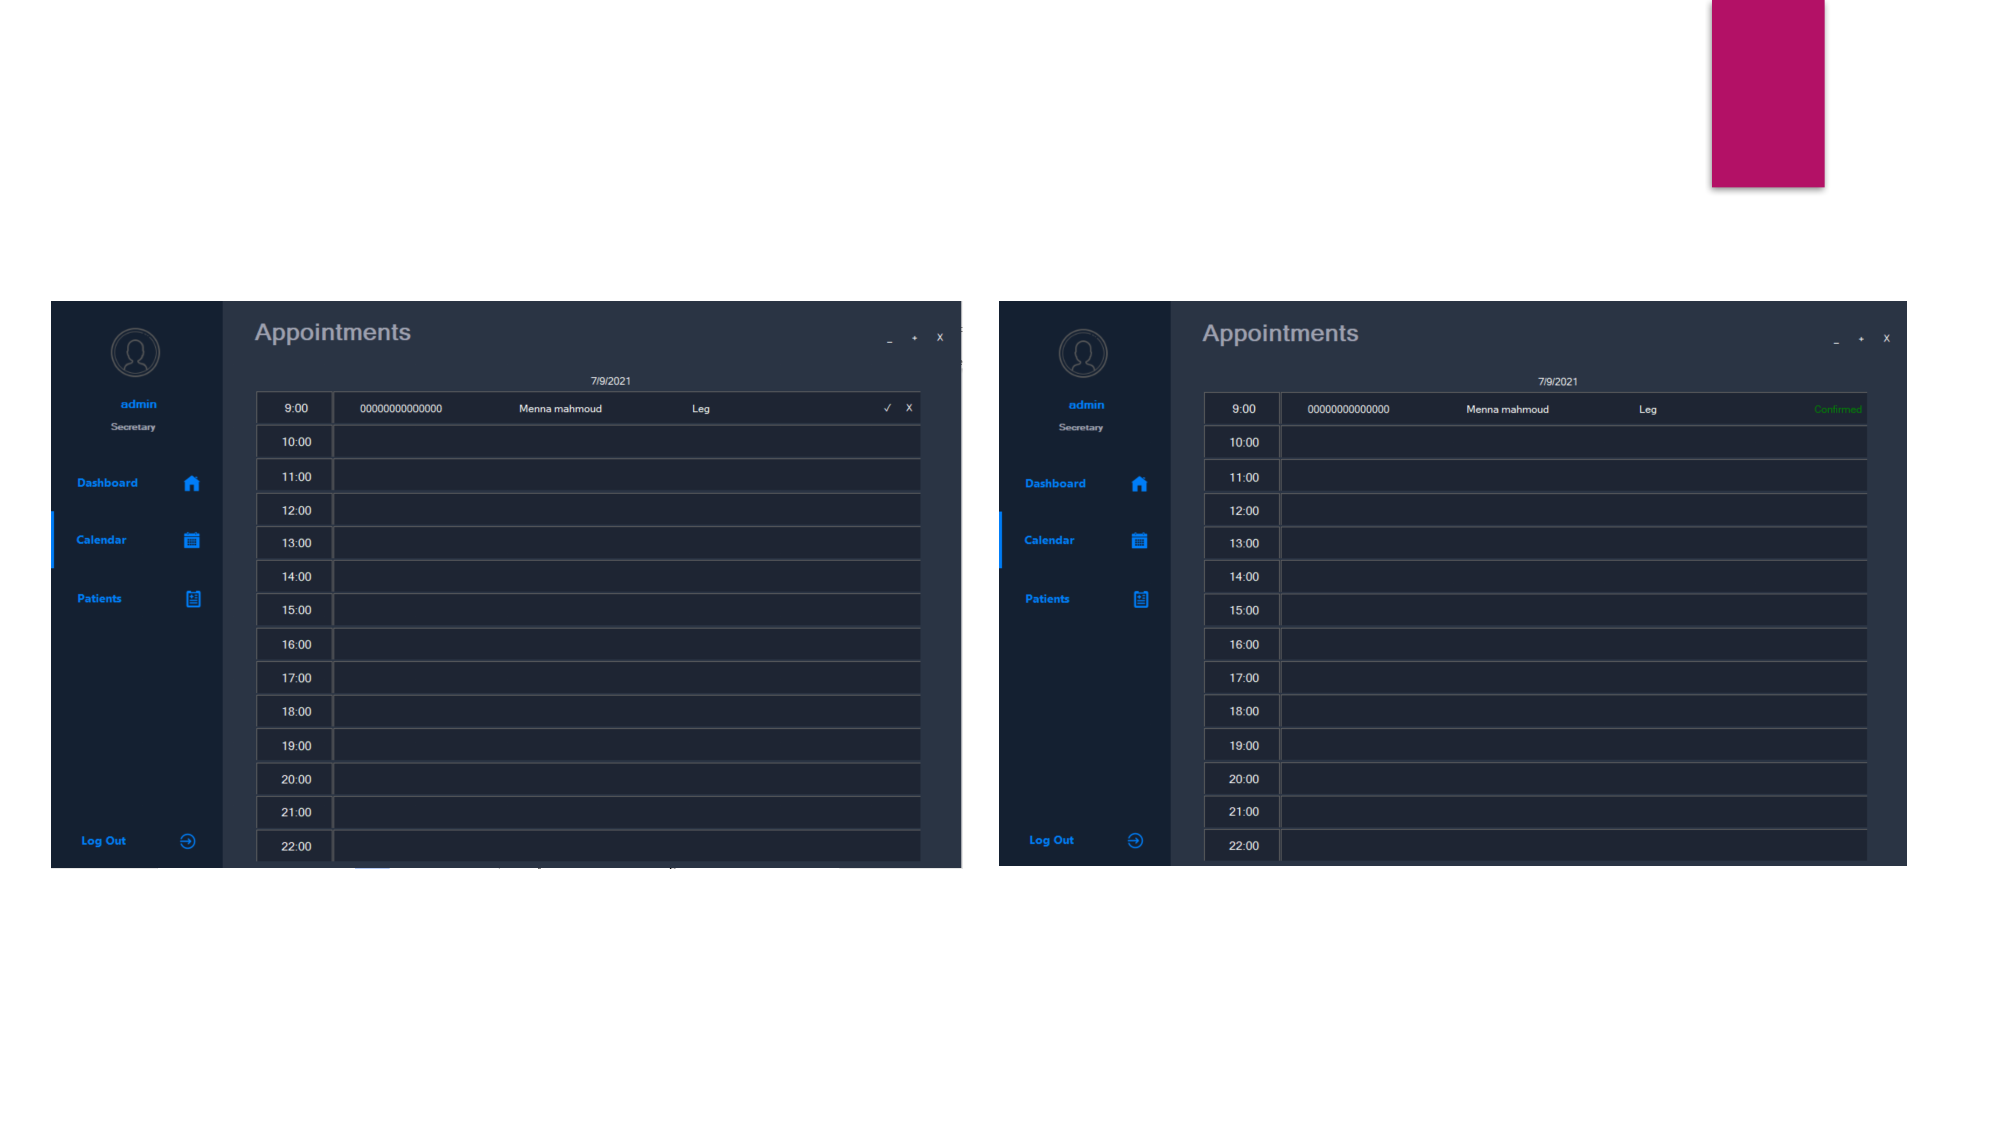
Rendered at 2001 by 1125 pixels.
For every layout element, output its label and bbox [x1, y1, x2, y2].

picture [50, 300, 963, 869]
picture [999, 300, 1907, 866]
